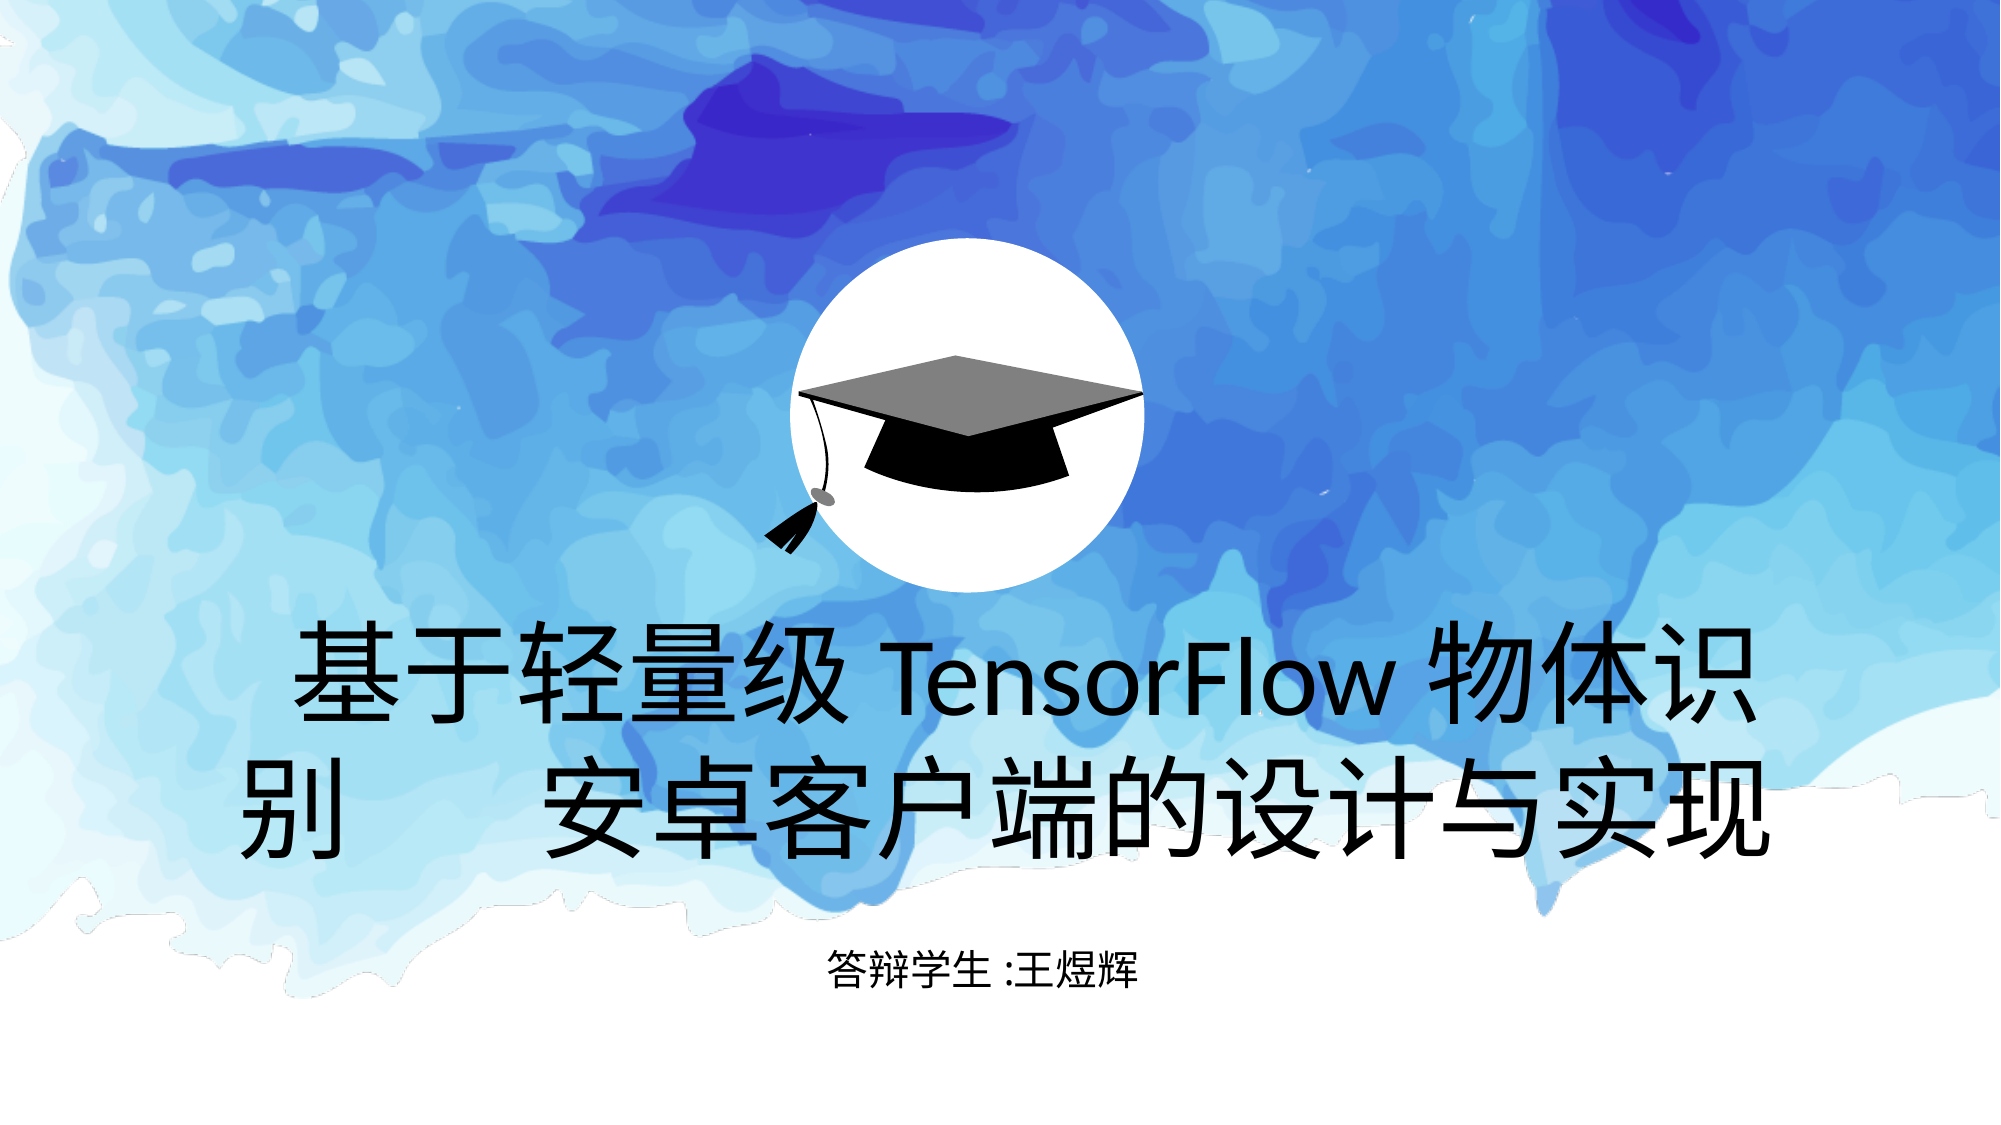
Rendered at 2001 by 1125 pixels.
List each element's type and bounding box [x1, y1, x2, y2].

text_box [764, 355, 1144, 555]
picture [0, 0, 2000, 1125]
